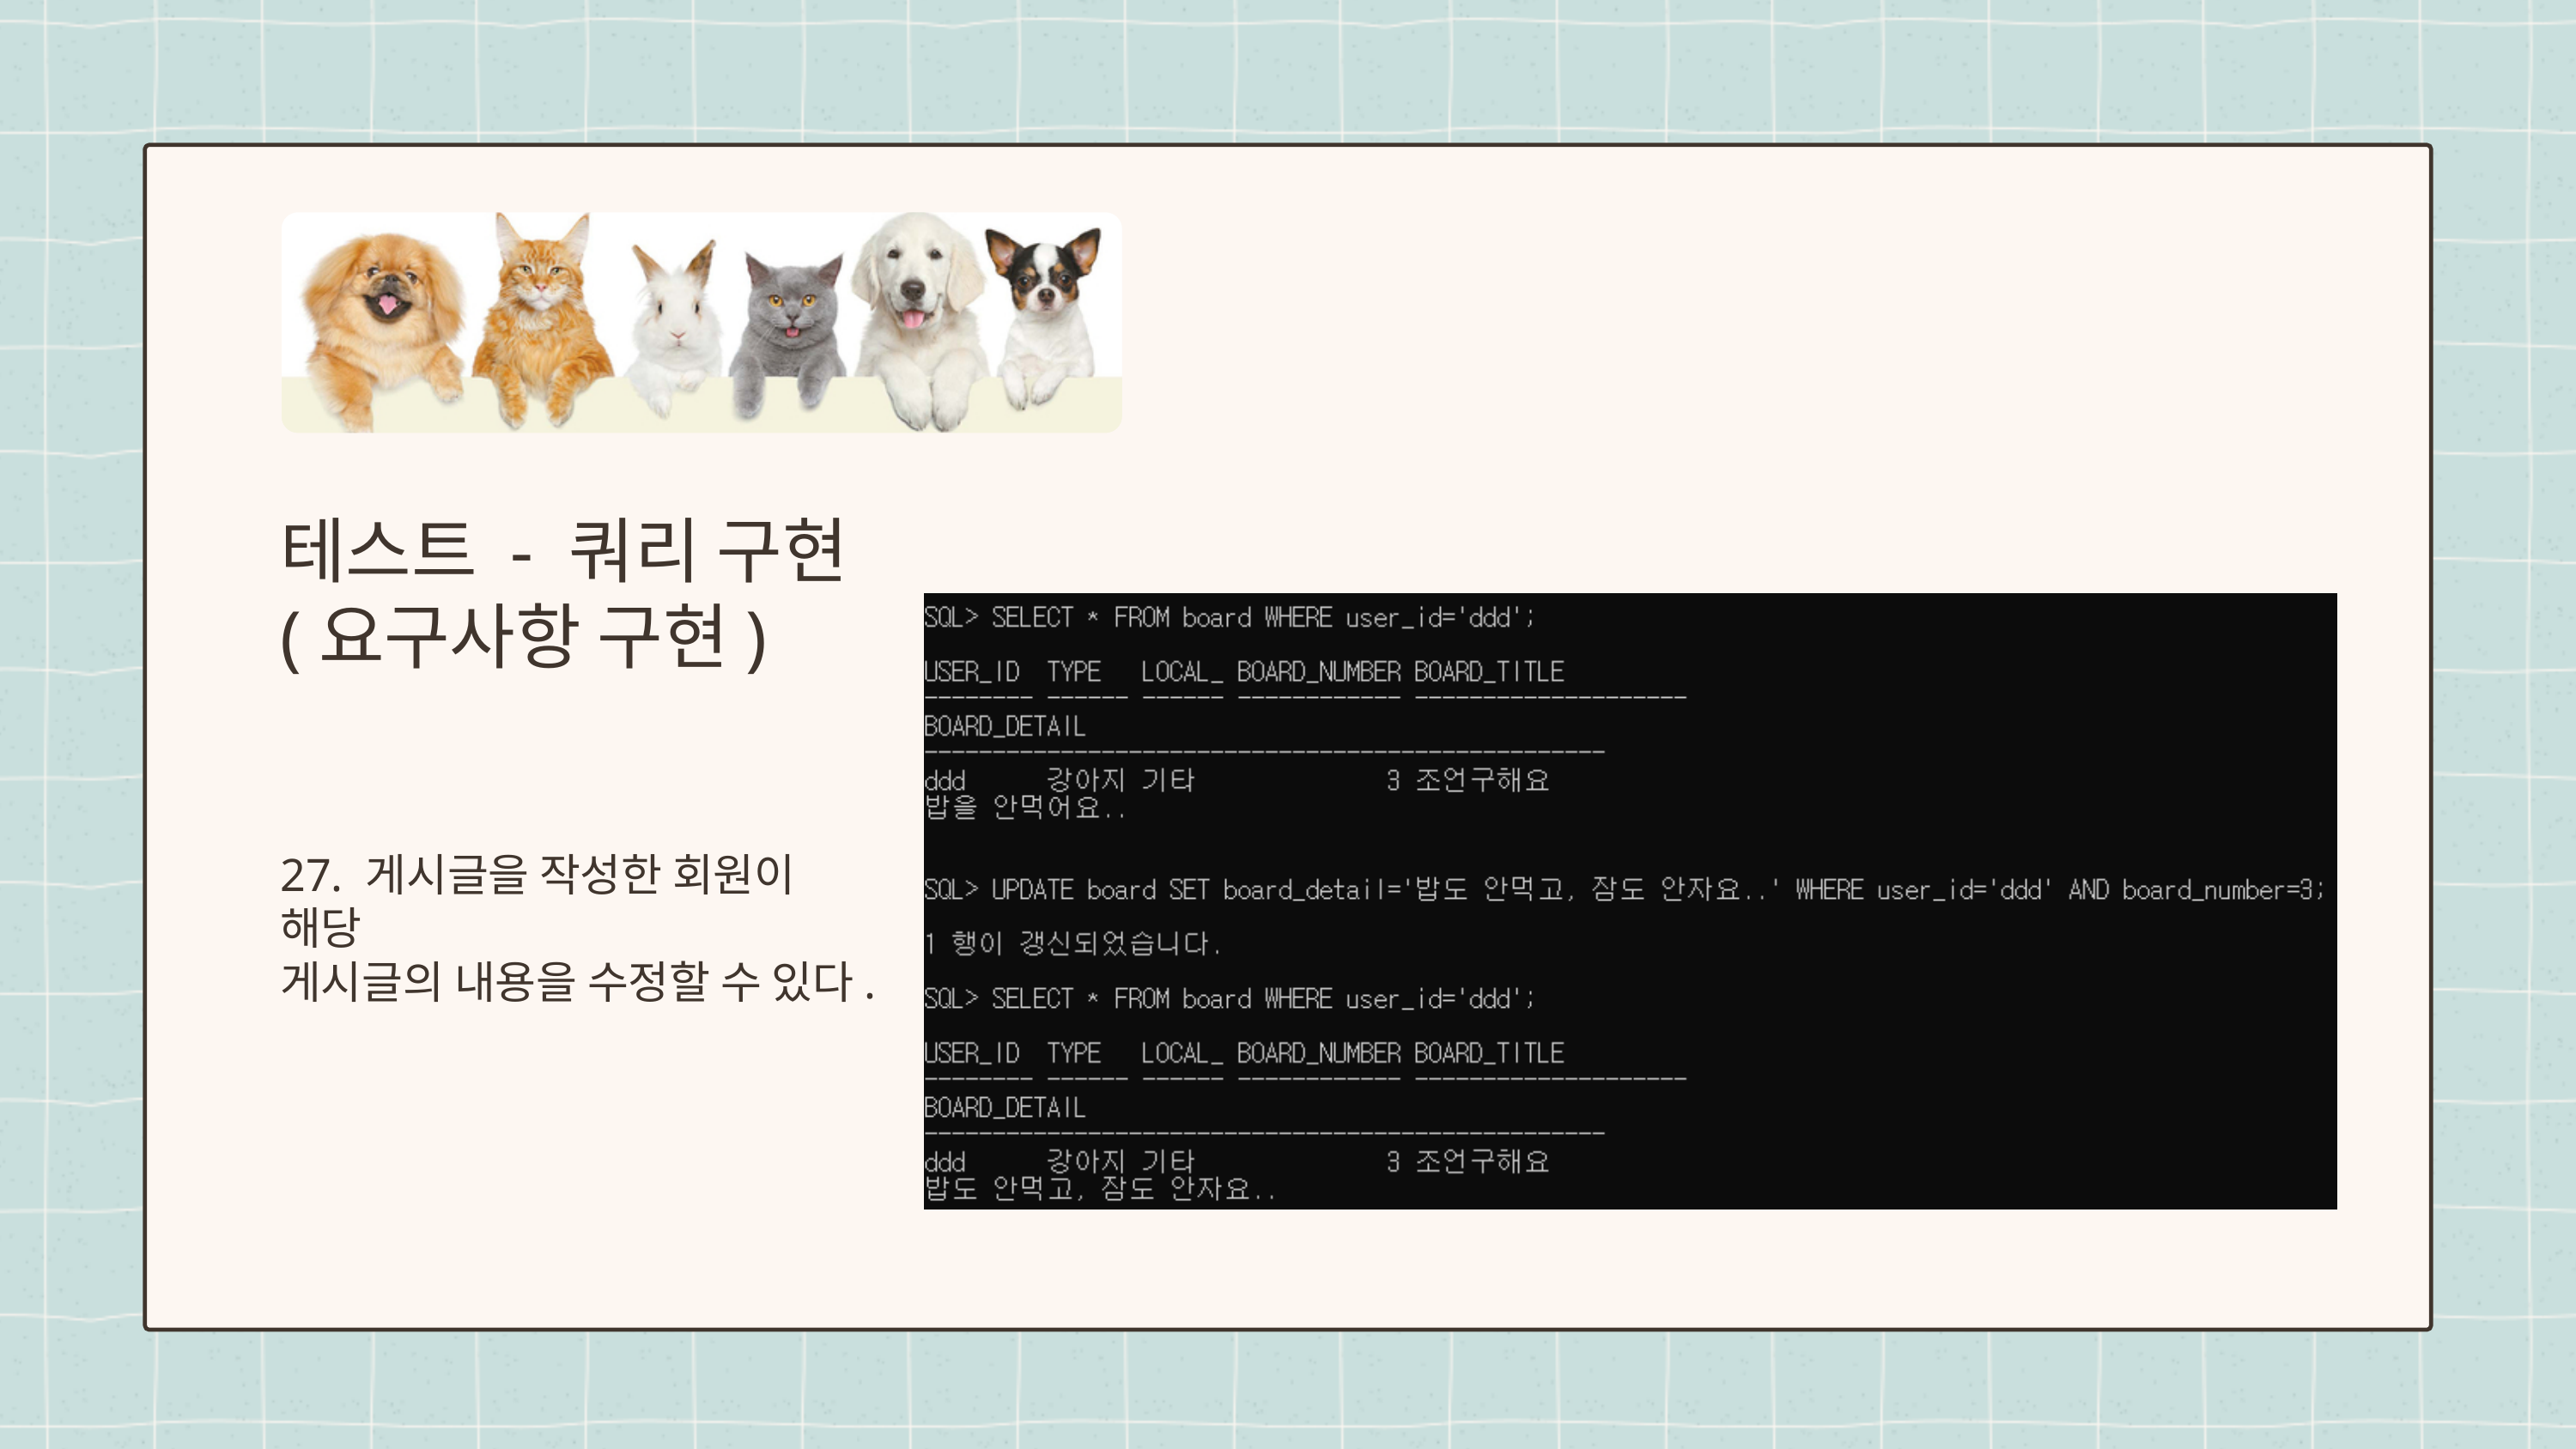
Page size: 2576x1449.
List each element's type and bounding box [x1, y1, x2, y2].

text_box [144, 144, 2432, 1331]
text_box [0, 0, 2576, 1449]
text_box [279, 210, 1124, 435]
